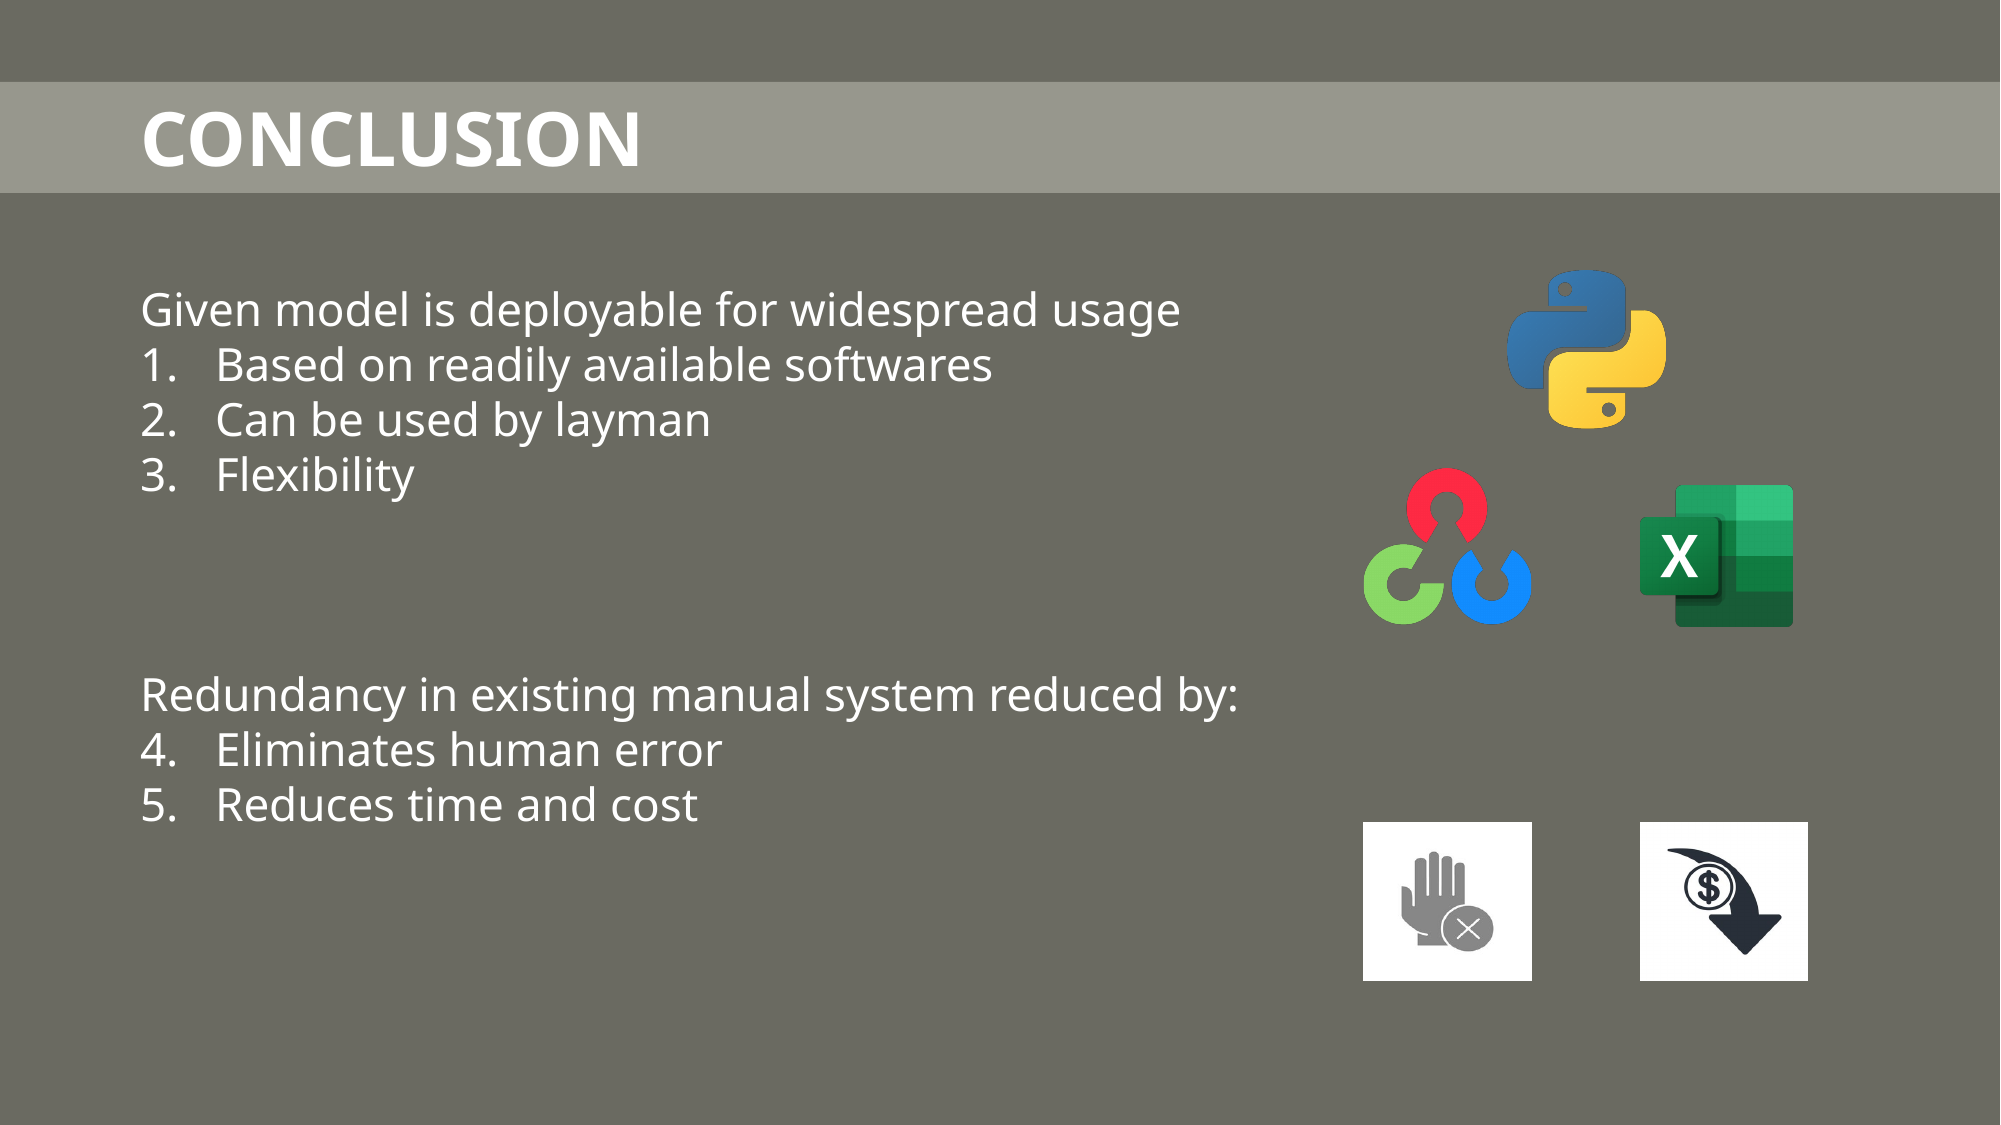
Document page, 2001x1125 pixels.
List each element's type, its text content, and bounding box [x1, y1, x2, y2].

picture [1640, 822, 1808, 981]
text_box Given model is deployable for widespread usage Based on readily available softwares Can be used by layman Flexibility Redundancy in existing manual system reduced by: Eliminates human error Reduces time and cost [125, 273, 1859, 1003]
text_box [0, 81, 2000, 194]
picture [1363, 822, 1532, 981]
text_box CONCLUSION [125, 84, 1293, 190]
picture [1640, 485, 1793, 628]
picture [1507, 270, 1666, 429]
picture [1363, 468, 1532, 627]
